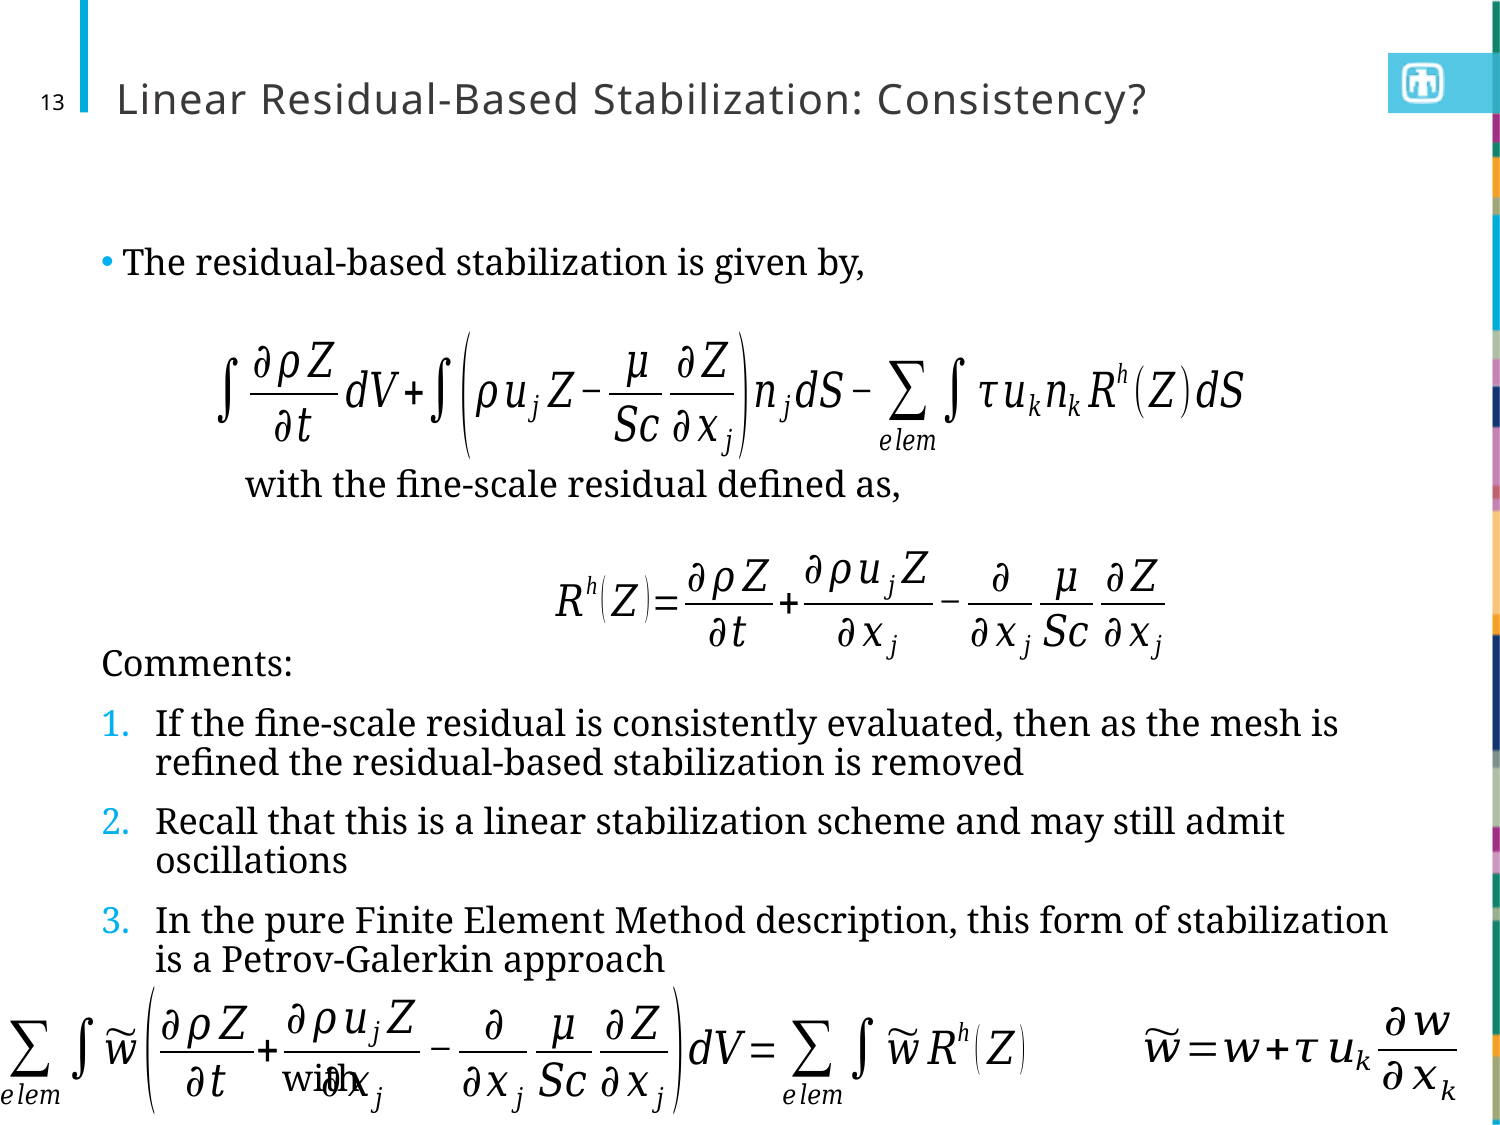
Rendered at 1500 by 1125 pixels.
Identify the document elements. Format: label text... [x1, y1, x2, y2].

picture [1493, 330, 1499, 1120]
list The residual-based stabilization is given by, with the fine-scale residual defined as, Comments: If the fine-scale residual is consistently evaluated, then as the mesh is refined the residual-based stabilization is removed Recall that this is a linear stabilization scheme and may still admit oscillations In the pure Finite Element Method description, this form of stabilization is a Petrov-Galerkin approach with [101, 236, 1417, 1125]
picture [1493, 1, 1500, 215]
slide_number 13 [7, 73, 80, 133]
title Linear Residual-Based Stabilization: Consistency? [101, 36, 1339, 131]
picture [1401, 62, 1445, 104]
